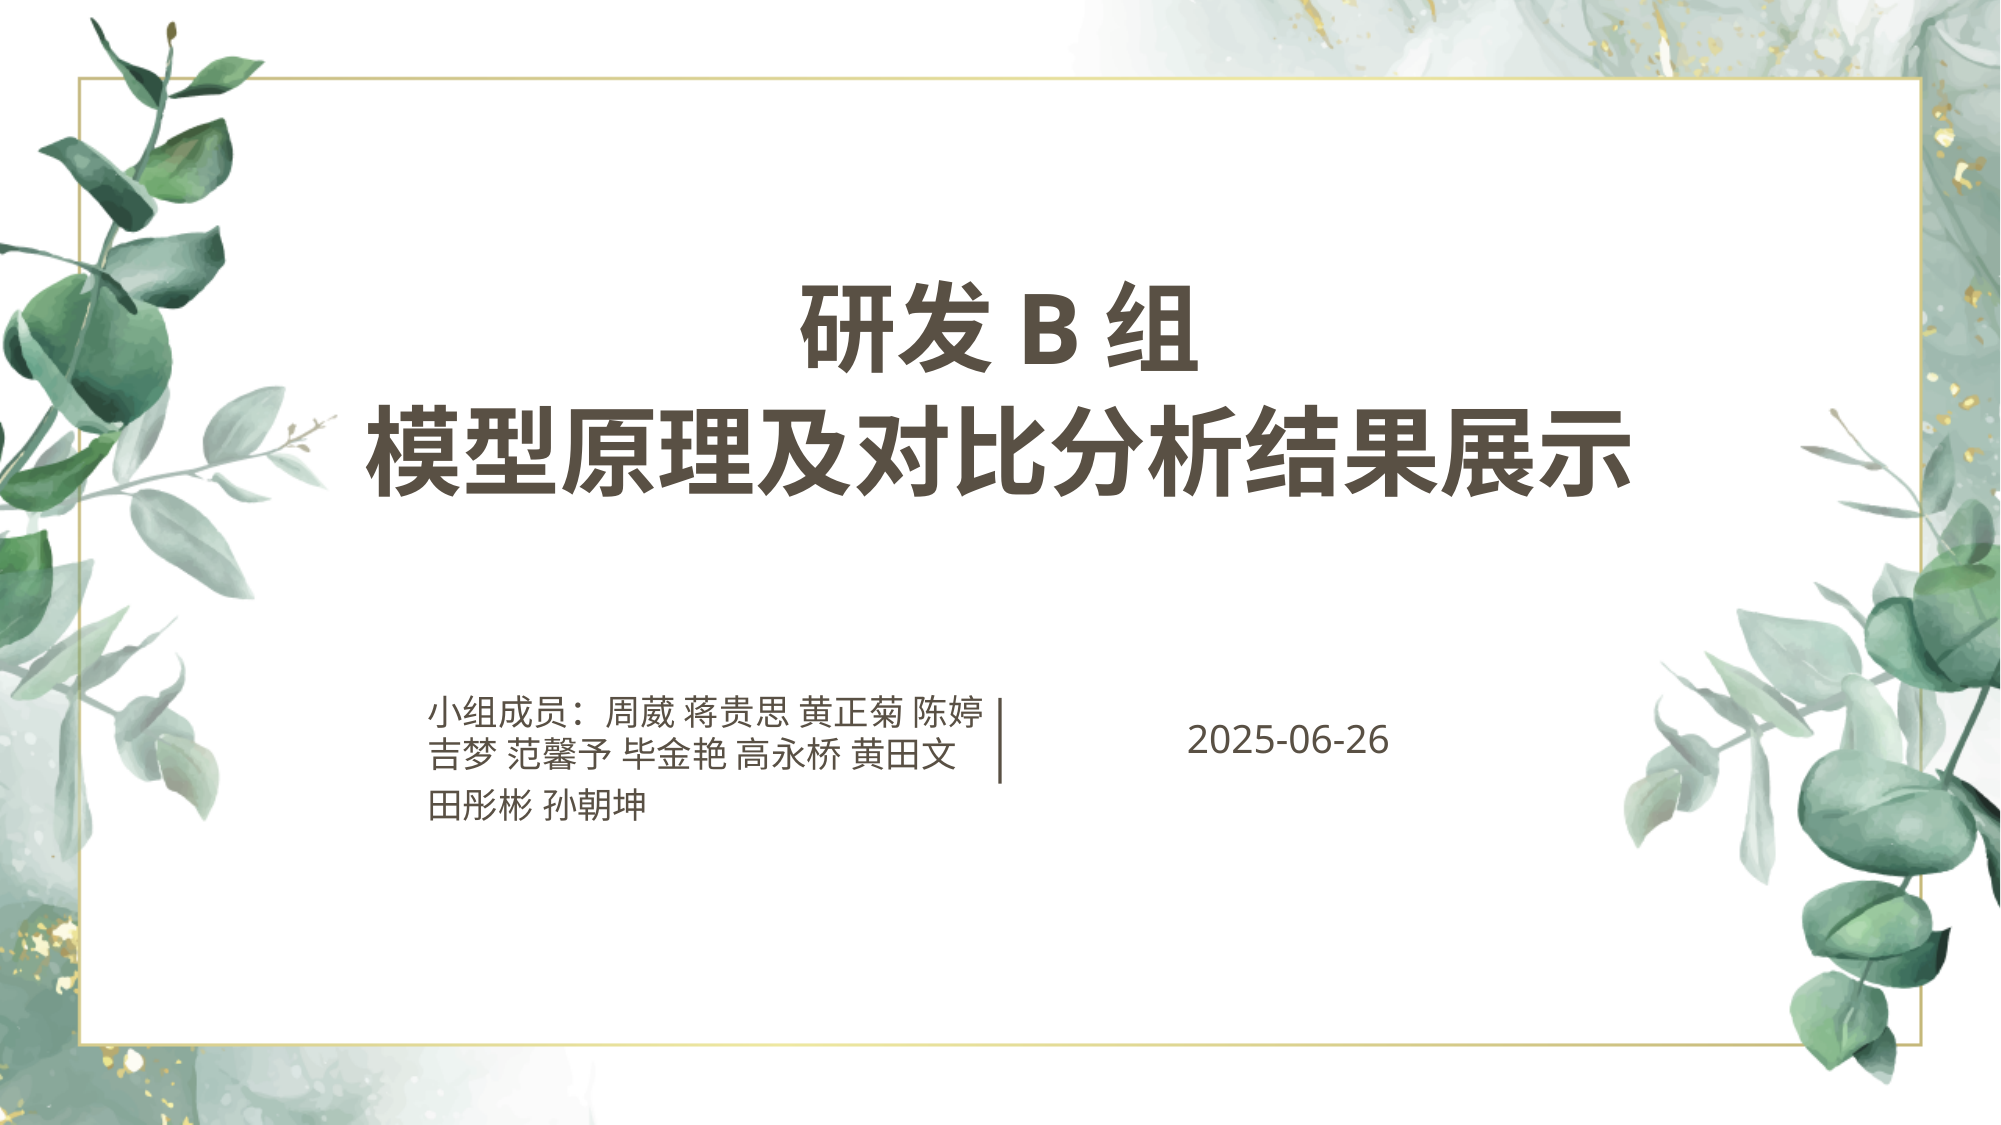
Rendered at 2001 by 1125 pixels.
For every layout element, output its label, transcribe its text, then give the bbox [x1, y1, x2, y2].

text_box 2025-06-26 [1058, 703, 1519, 773]
text_box 小组成员：周葳 蒋贵思 黄正菊 陈婷 吉梦 范馨予 毕金艳 高永桥 黄田文 田彤彬 孙朝坤 [412, 674, 1022, 841]
picture [0, 0, 2001, 1125]
text_box 研发B组 模型原理及对比分析结果展示 [316, 258, 1684, 548]
text_box [998, 697, 1002, 784]
